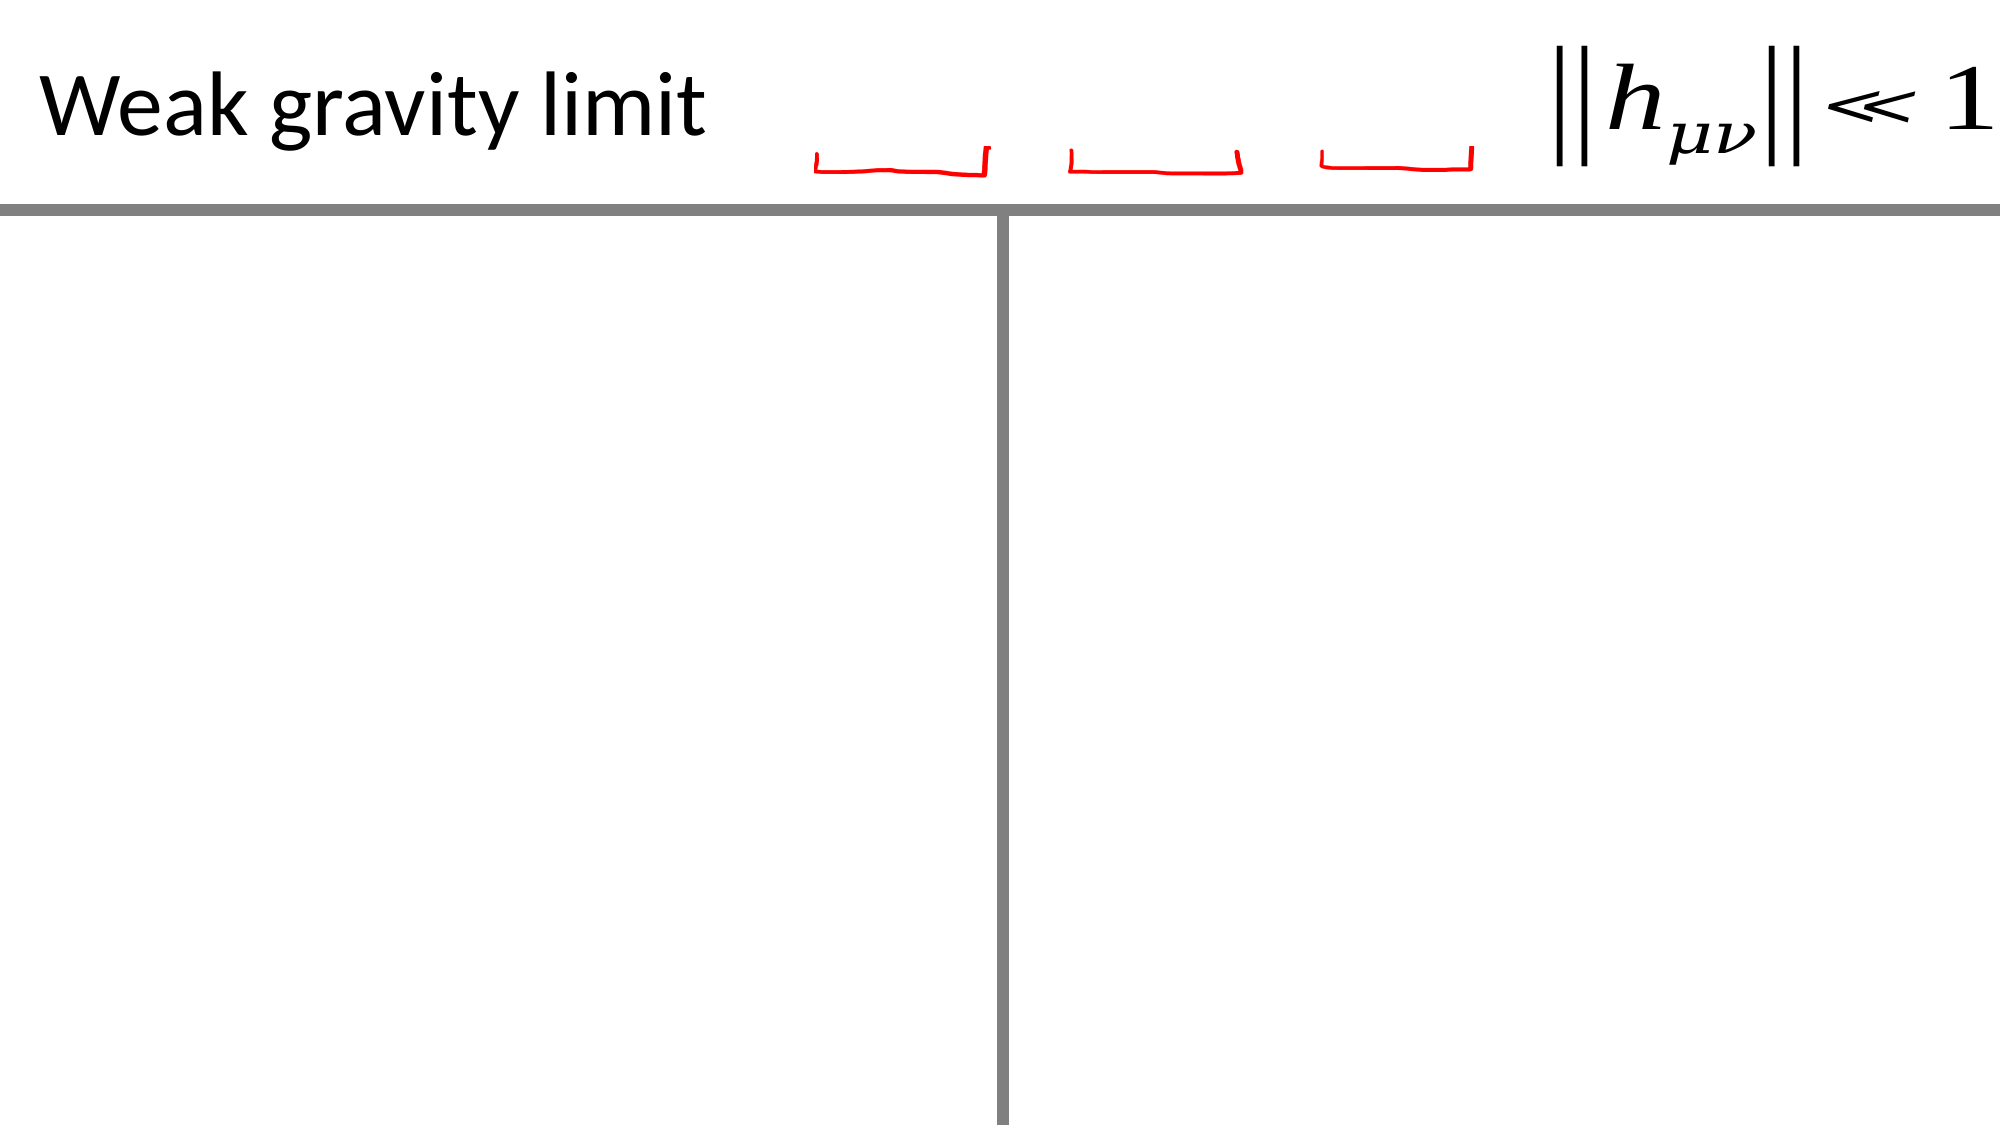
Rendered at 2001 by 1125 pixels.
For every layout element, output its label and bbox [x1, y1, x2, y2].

picture [814, 146, 1483, 185]
